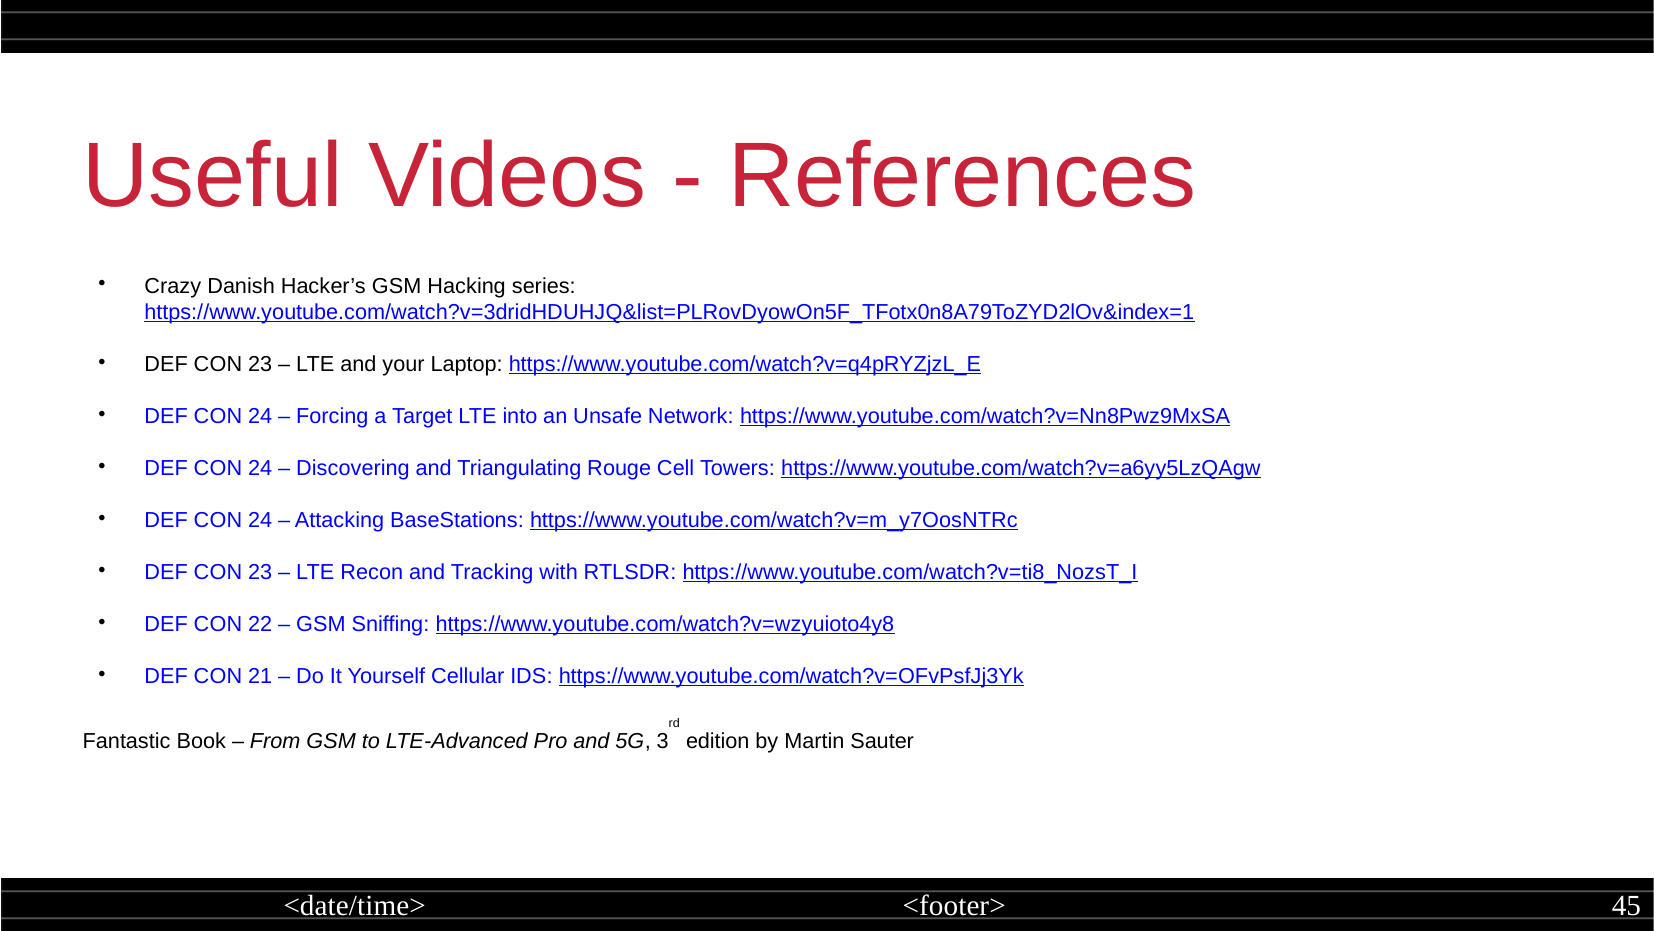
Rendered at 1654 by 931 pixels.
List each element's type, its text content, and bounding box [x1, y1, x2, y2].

picture [1, 0, 1654, 53]
picture [1, 878, 1654, 931]
text_box Useful Videos - References [82, 92, 1571, 248]
text_box Crazy Danish Hacker’s GSM Hacking series: https://www.youtube.com/watch?v=3dridHDUHJQ&list=PLRovDyowOn5F_TFotx0n8A79ToZYD2lOv&index=1 DEF CON 23 – LTE and your Laptop: https://www.youtube.com/watch?v=q4pRYZjzL_E DEF CON 24 – Forcing a Target LTE into an Unsafe Network: https://www.youtube.com/watch?v=Nn8Pwz9MxSA DEF CON 24 – Discovering and Triangulating Rouge Cell Towers: https://www.youtube.com/watch?v=a6yy5LzQAgw DEF CON 24 – Attacking BaseStations: https://www.youtube.com/watch?v=m_y7OosNTRc DEF CON 23 – LTE Recon and Tracking with RTLSDR: https://www.youtube.com/watch?v=ti8_NozsT_I DEF CON 22 – GSM Sniffing: https://www.youtube.com/watch?v=wzyuioto4y8 DEF CON 21 – Do It Yourself Cellular IDS: https://www.youtube.com/watch?v=OFvPsfJj3Yk Fantastic Book – From GSM to LTE-Advanced Pro and 5G, 3rd edition by Martin Sauter [82, 271, 1571, 757]
